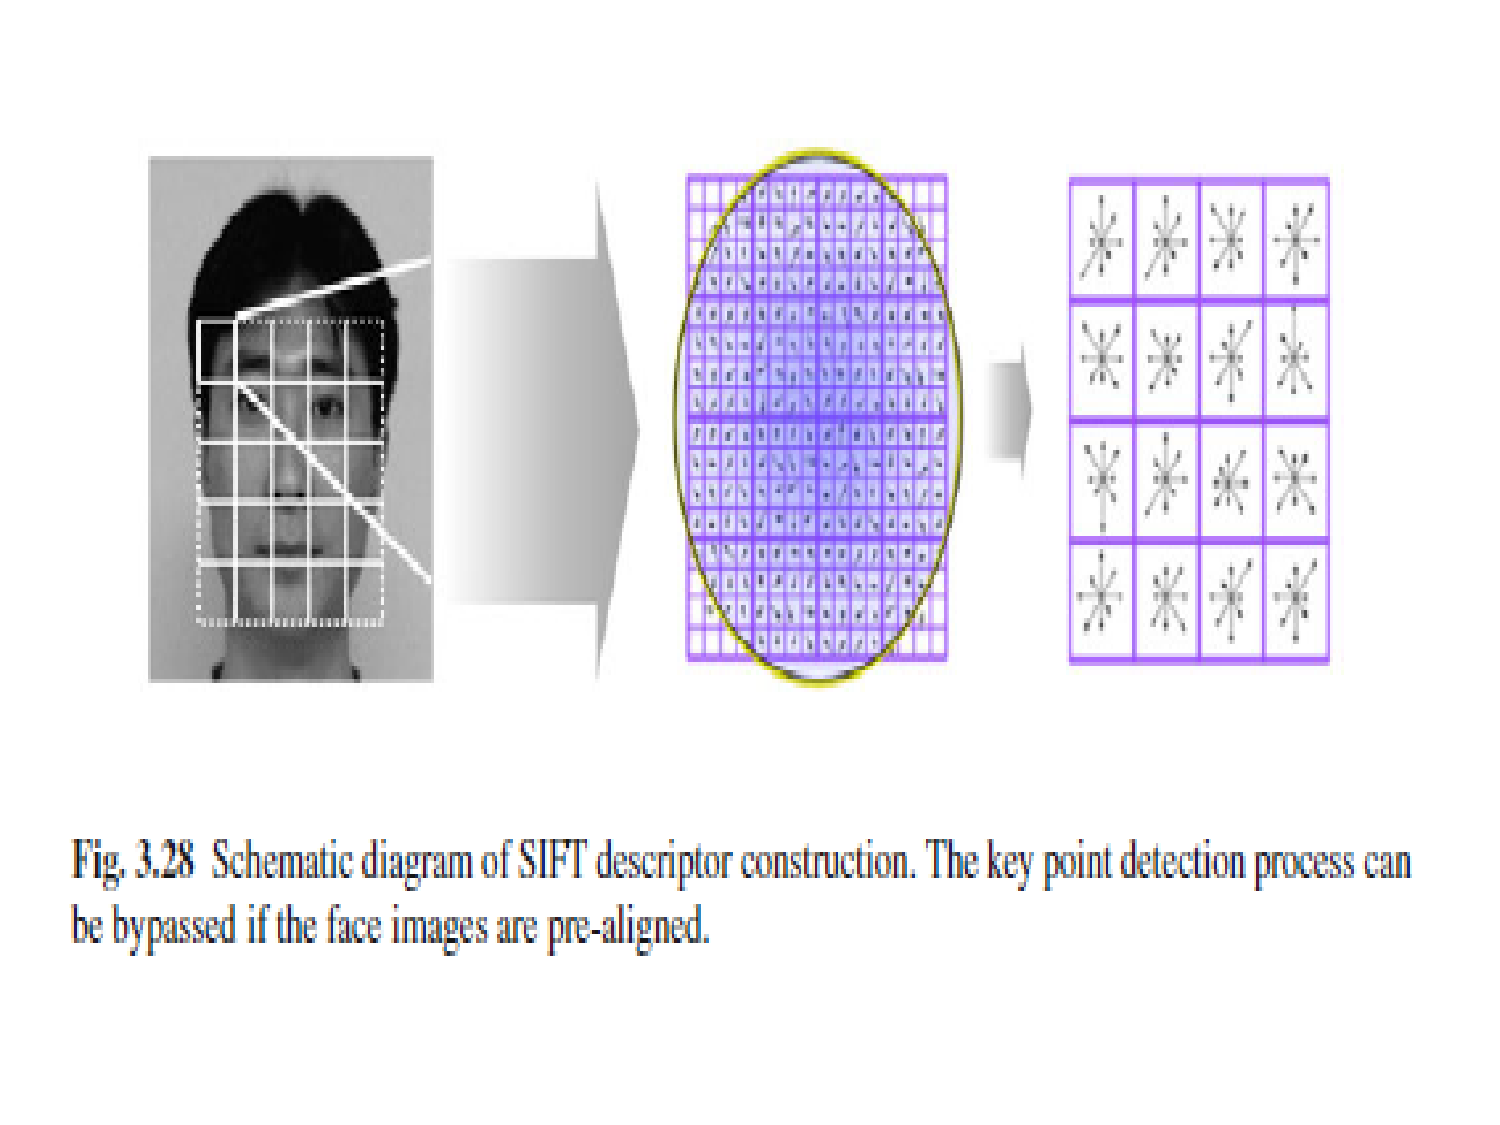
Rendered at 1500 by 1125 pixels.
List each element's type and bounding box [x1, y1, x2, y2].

picture [64, 87, 1471, 1047]
